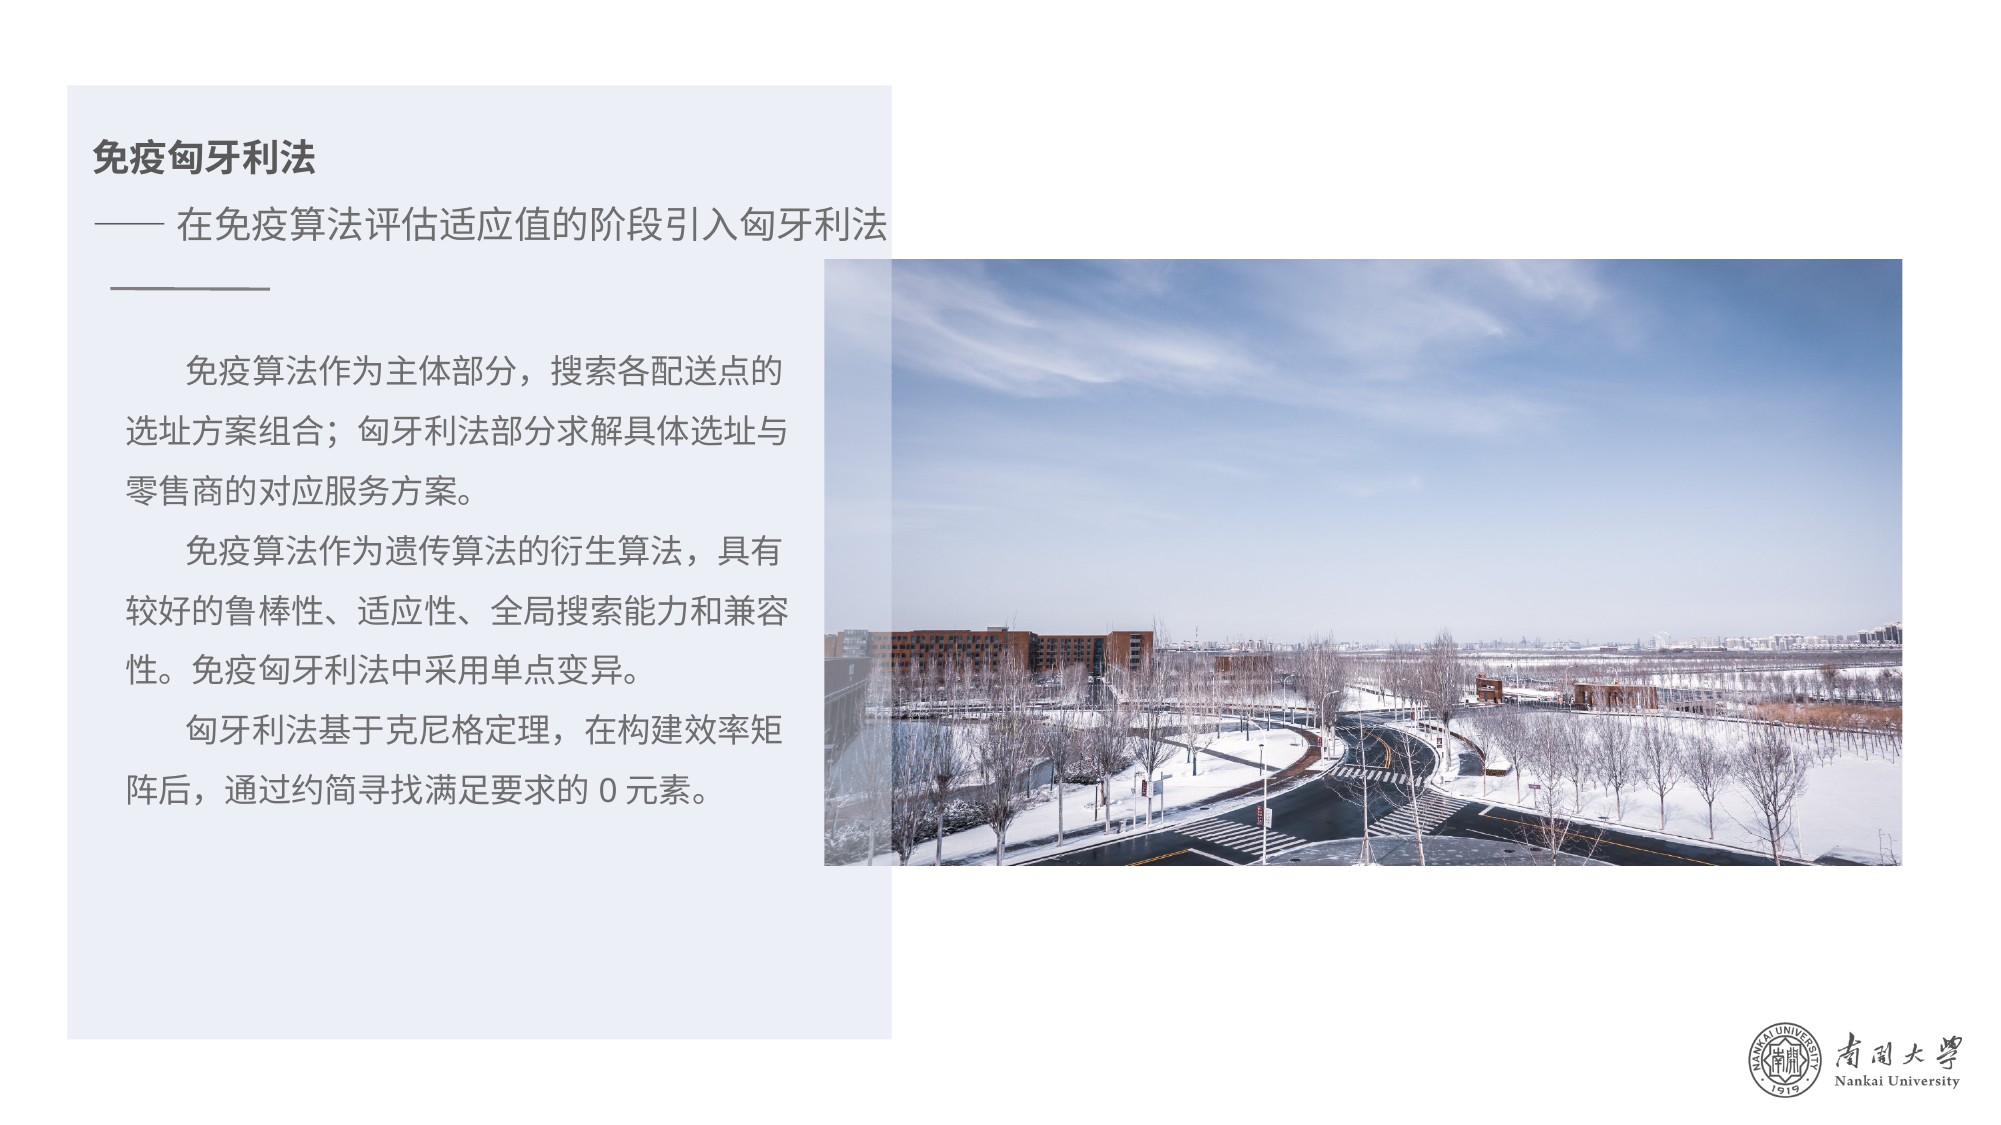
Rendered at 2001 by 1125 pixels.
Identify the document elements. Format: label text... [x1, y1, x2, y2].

text_box 免疫匈牙利法 ——在免疫算法评估适应值的阶段引入匈牙利法 [77, 103, 906, 254]
picture [824, 259, 1903, 866]
text_box 免疫算法作为主体部分，搜索各配送点的选址方案组合；匈牙利法部分求解具体选址与零售商的对应服务方案。 免疫算法作为遗传算法的衍生算法，具有较好的鲁棒性、适应性、全局搜索能力和兼容性。免疫匈牙利法中采用单点变异。 匈牙利法基于克尼格定理，在构建效率矩阵后，通过约简寻找满足要求的0元素。 [110, 322, 814, 817]
picture [1748, 1021, 1962, 1098]
text_box [66, 84, 893, 1041]
